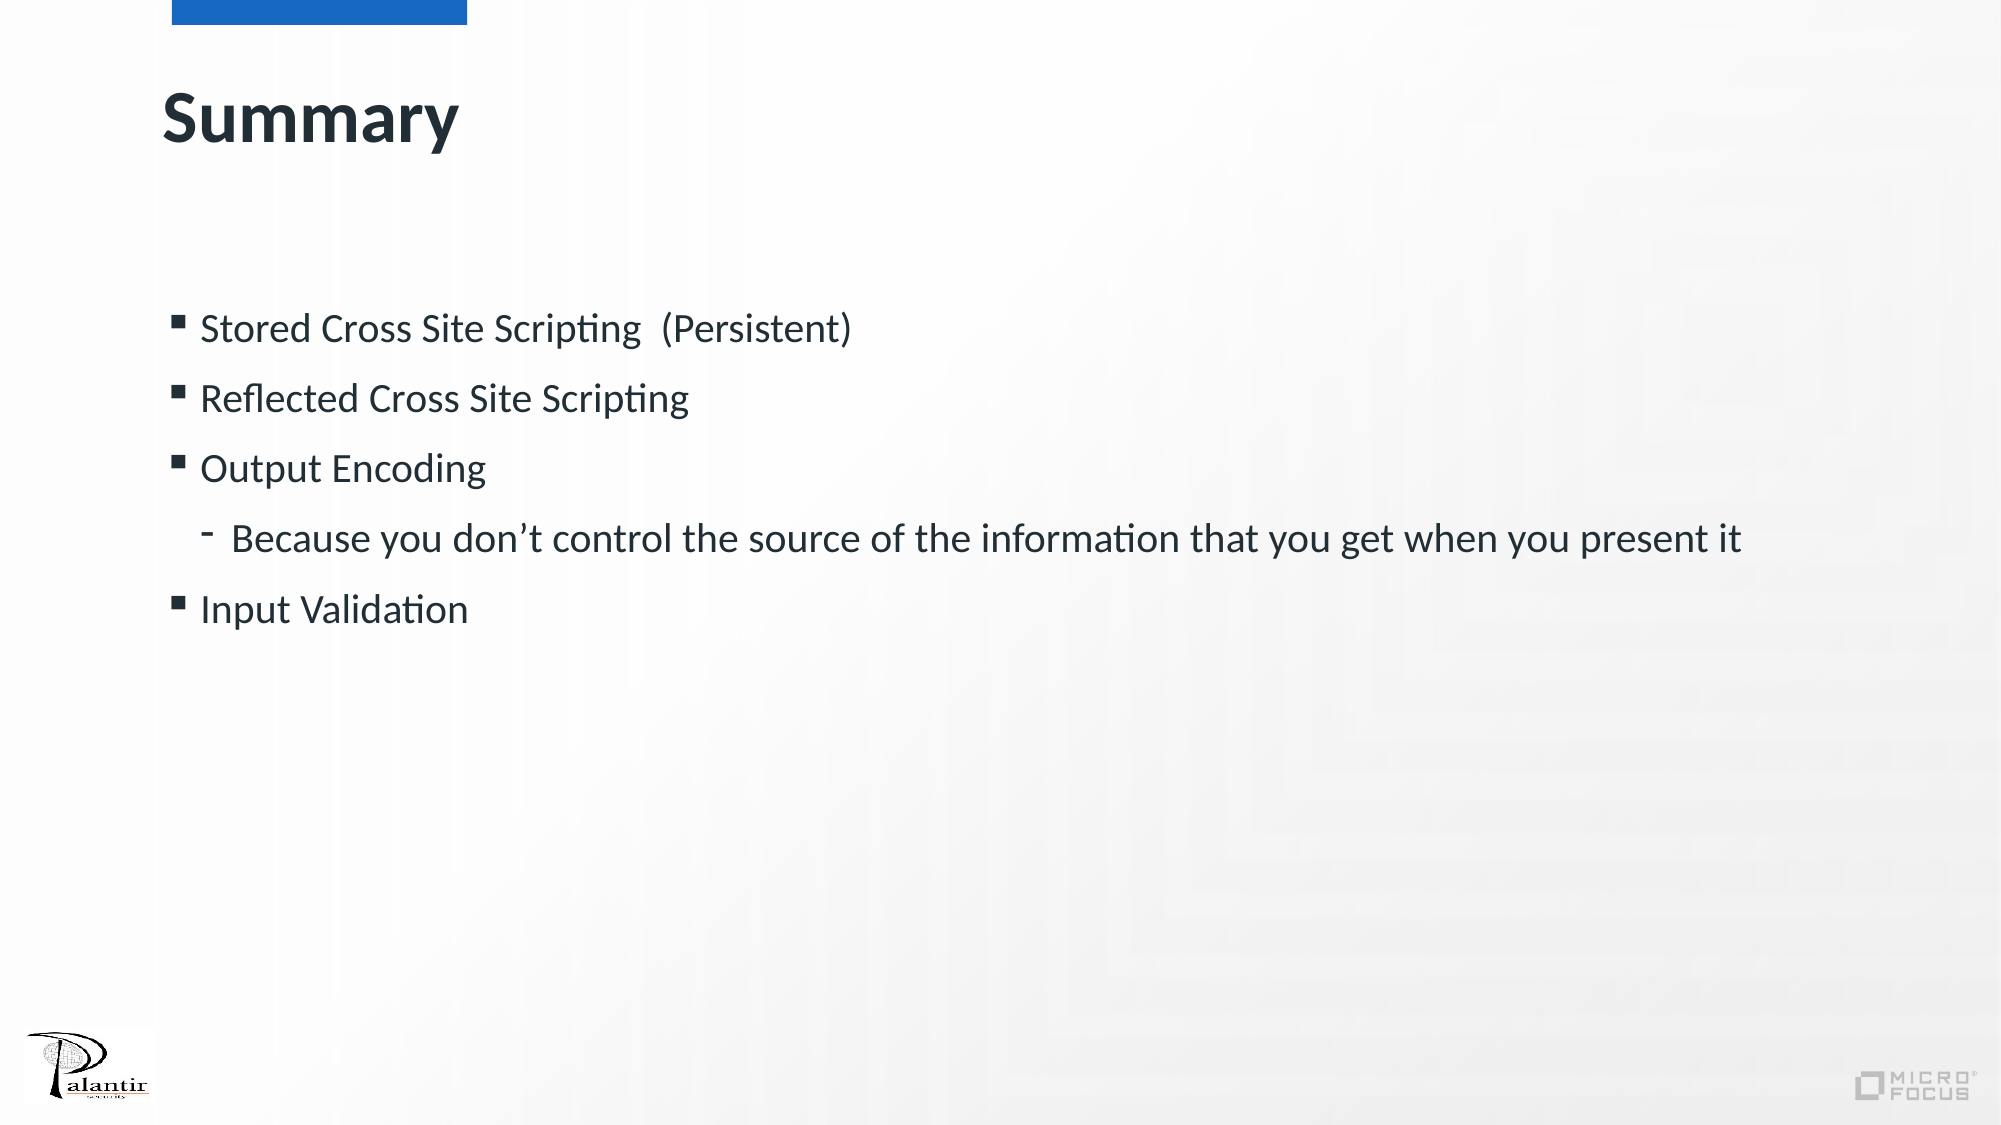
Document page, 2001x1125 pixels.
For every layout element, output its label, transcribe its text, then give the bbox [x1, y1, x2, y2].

picture [24, 1029, 156, 1104]
title Summary [154, 69, 1848, 231]
list Stored Cross Site Scripting (Persistent) Reflected Cross Site Scripting Output Encoding Because you don’t control the source of the information that you get when you present it Input Validation [154, 298, 1848, 1014]
